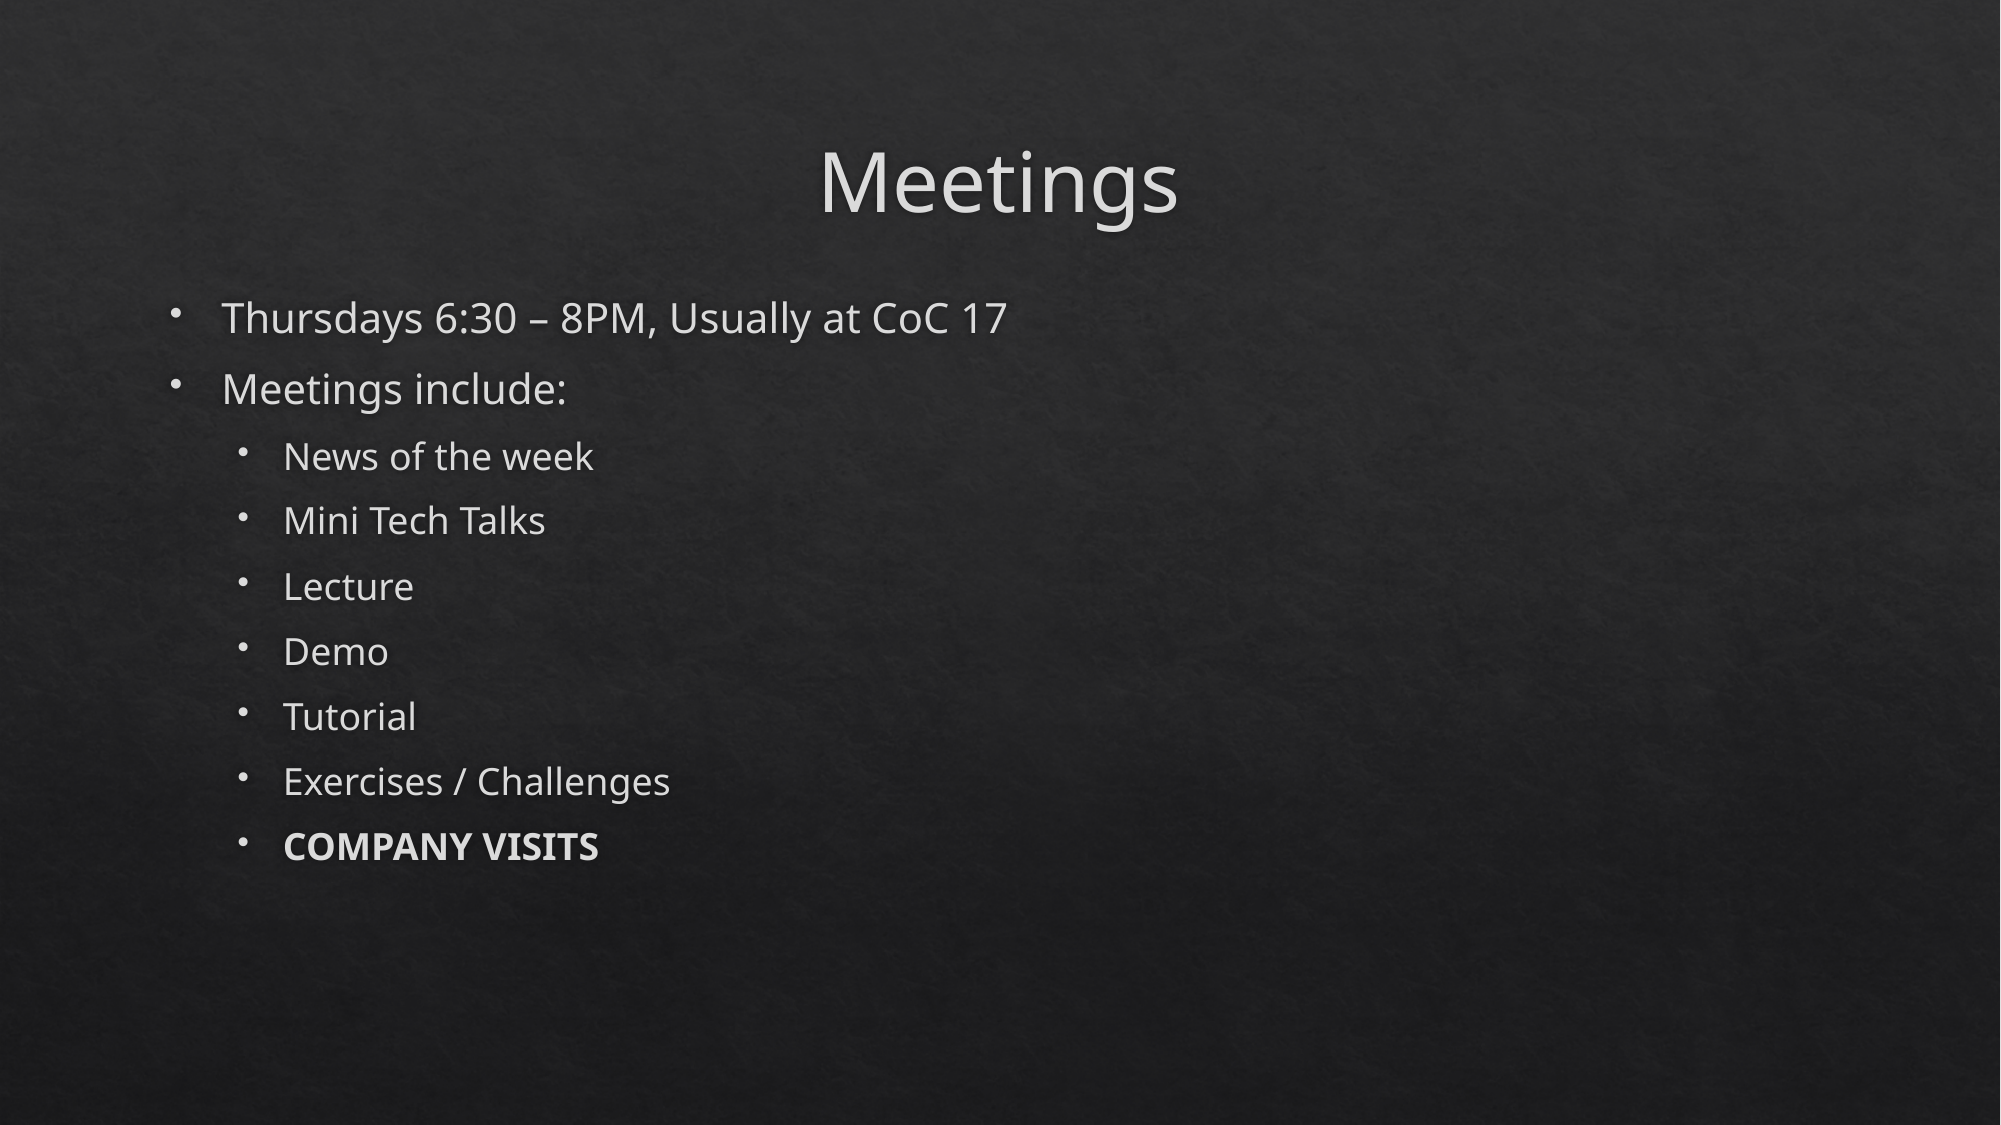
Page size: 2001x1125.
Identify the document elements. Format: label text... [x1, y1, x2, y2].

list Thursdays 6:30 – 8PM, Usually at CoC 17 Meetings include: News of the week Mini Tech Talks Lecture Demo Tutorial Exercises / Challenges COMPANY VISITS [149, 284, 1849, 950]
title Meetings [149, 99, 1849, 260]
